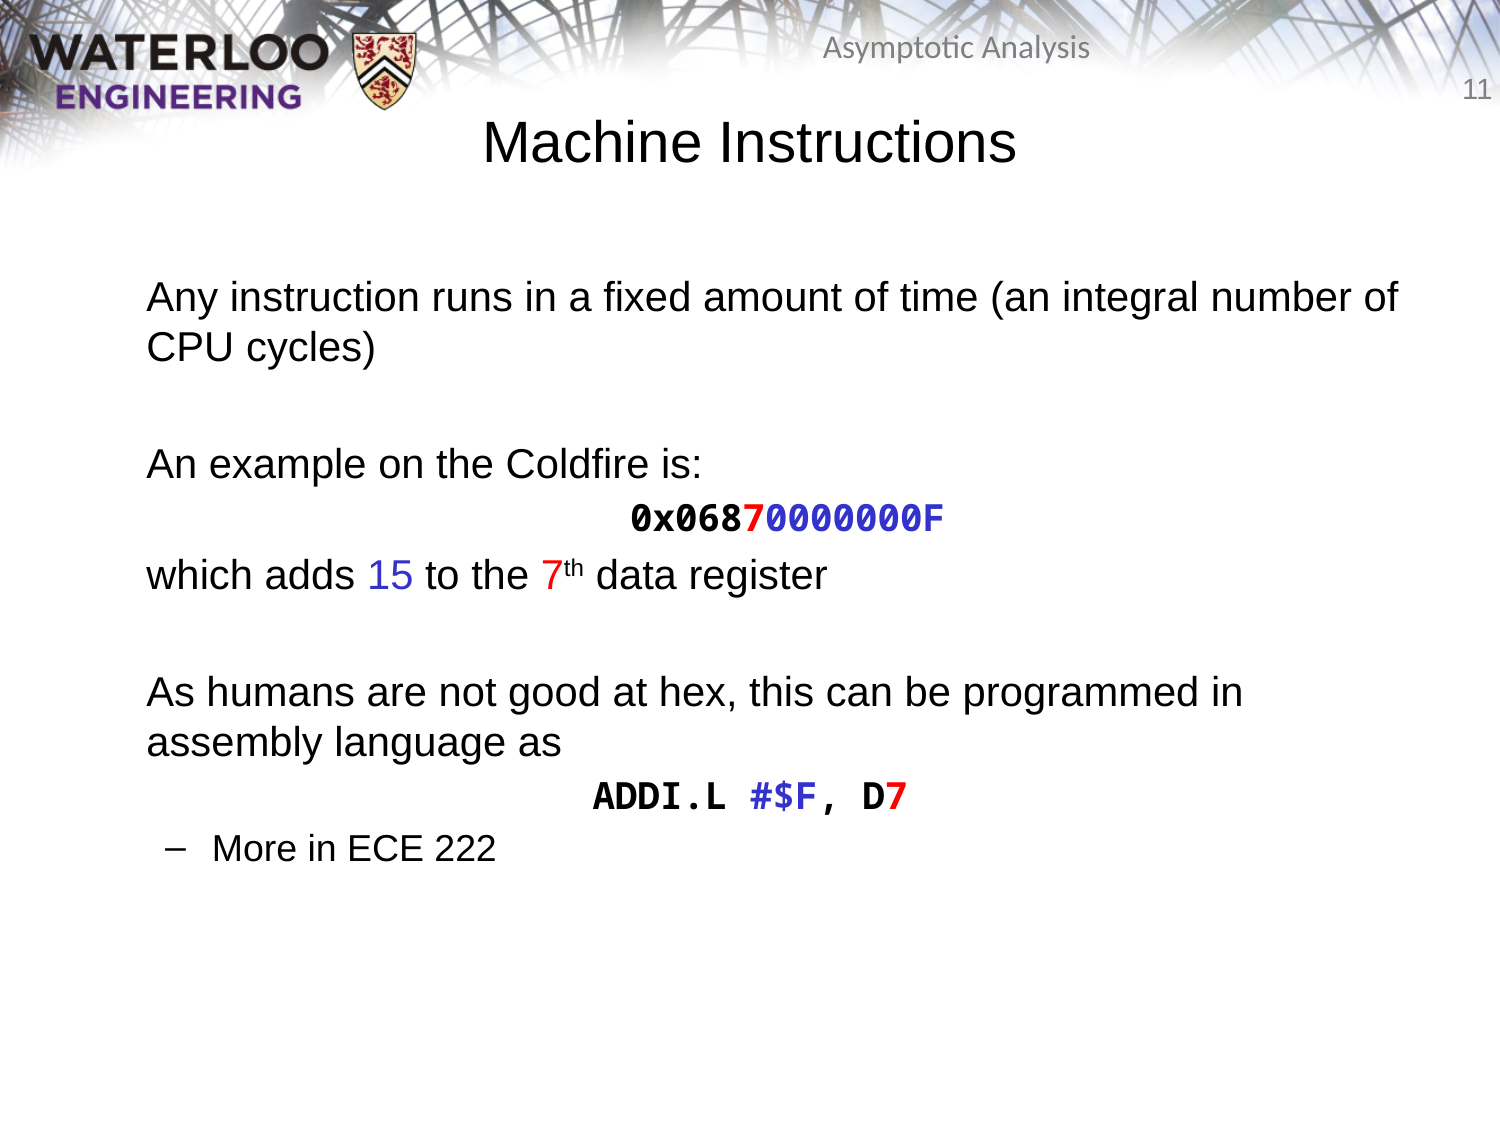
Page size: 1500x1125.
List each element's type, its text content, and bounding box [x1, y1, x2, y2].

title Machine Instructions [74, 44, 1426, 233]
list Any instruction runs in a fixed amount of time (an integral number of CPU cycles) An example on the Coldfire is: 0x06870000000F which adds 15 to the 7th data register As humans are not good at hex, this can be programmed in assembly language as ADDI.L #$F, D7 More in ECE 222 [74, 262, 1426, 1006]
picture [0, 0, 1500, 1125]
